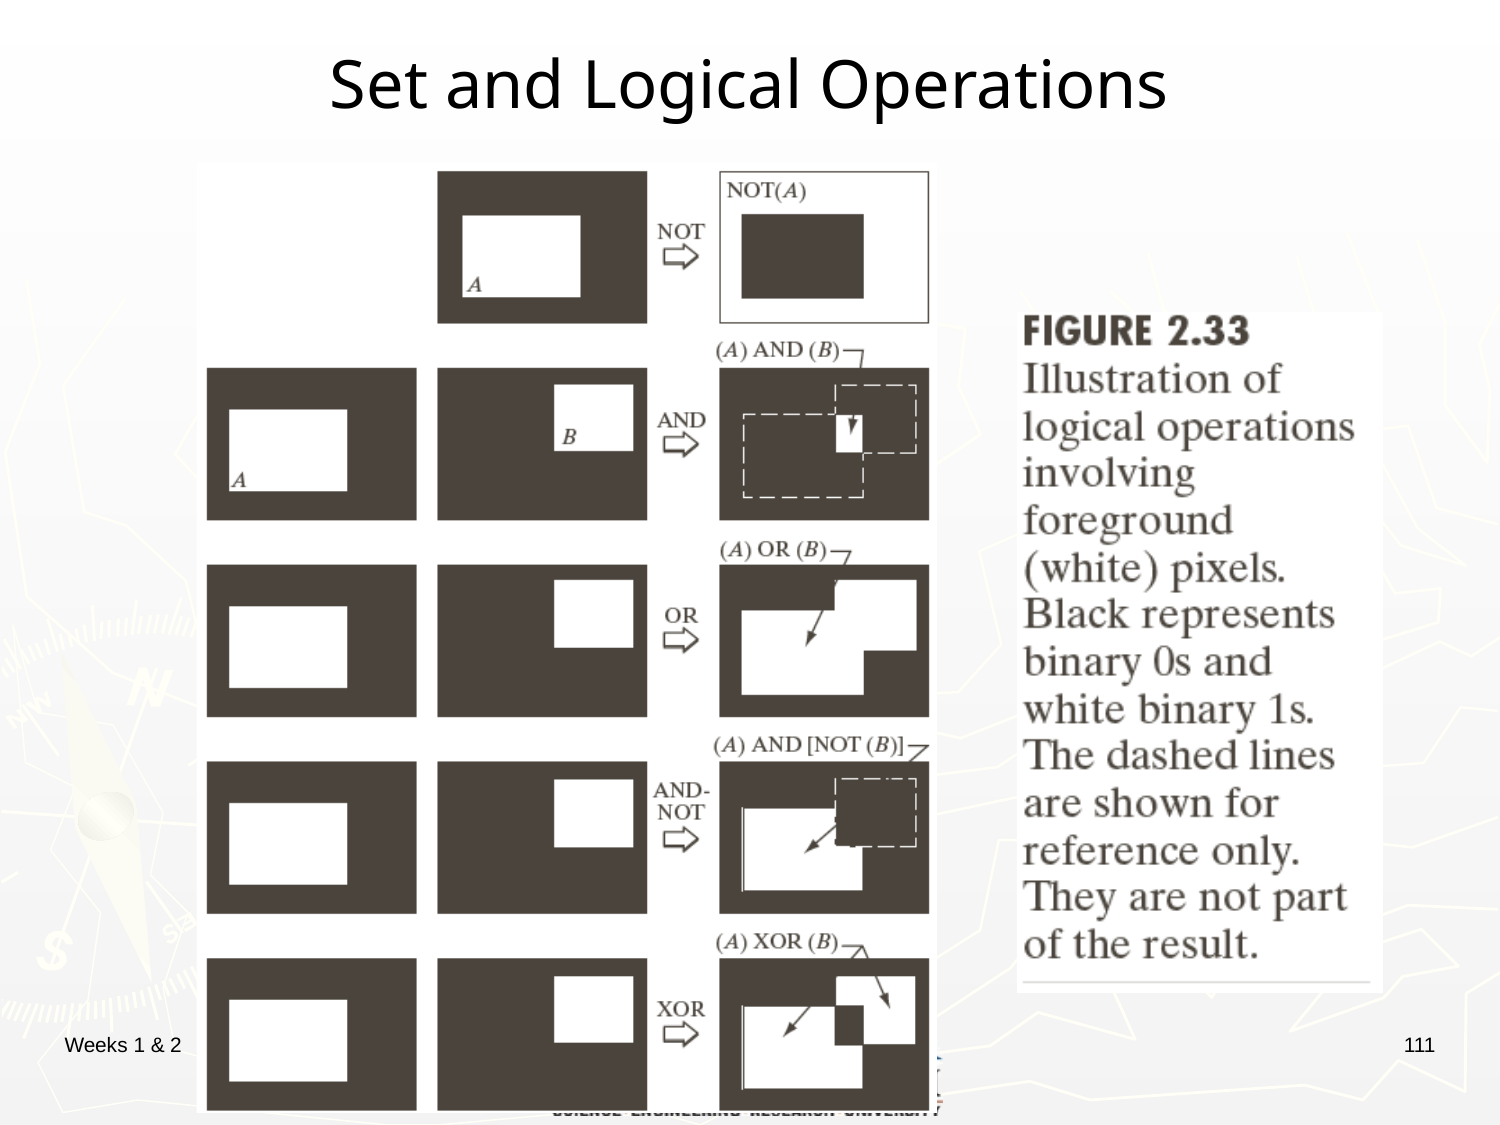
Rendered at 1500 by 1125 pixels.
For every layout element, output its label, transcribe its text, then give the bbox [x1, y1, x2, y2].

picture [196, 163, 943, 1116]
slide_number Weeks 1 & 2 [49, 1024, 196, 1103]
picture [1016, 312, 1383, 993]
title Set and Logical Operations [49, 0, 1451, 176]
slide_number 111 [1074, 1024, 1451, 1103]
